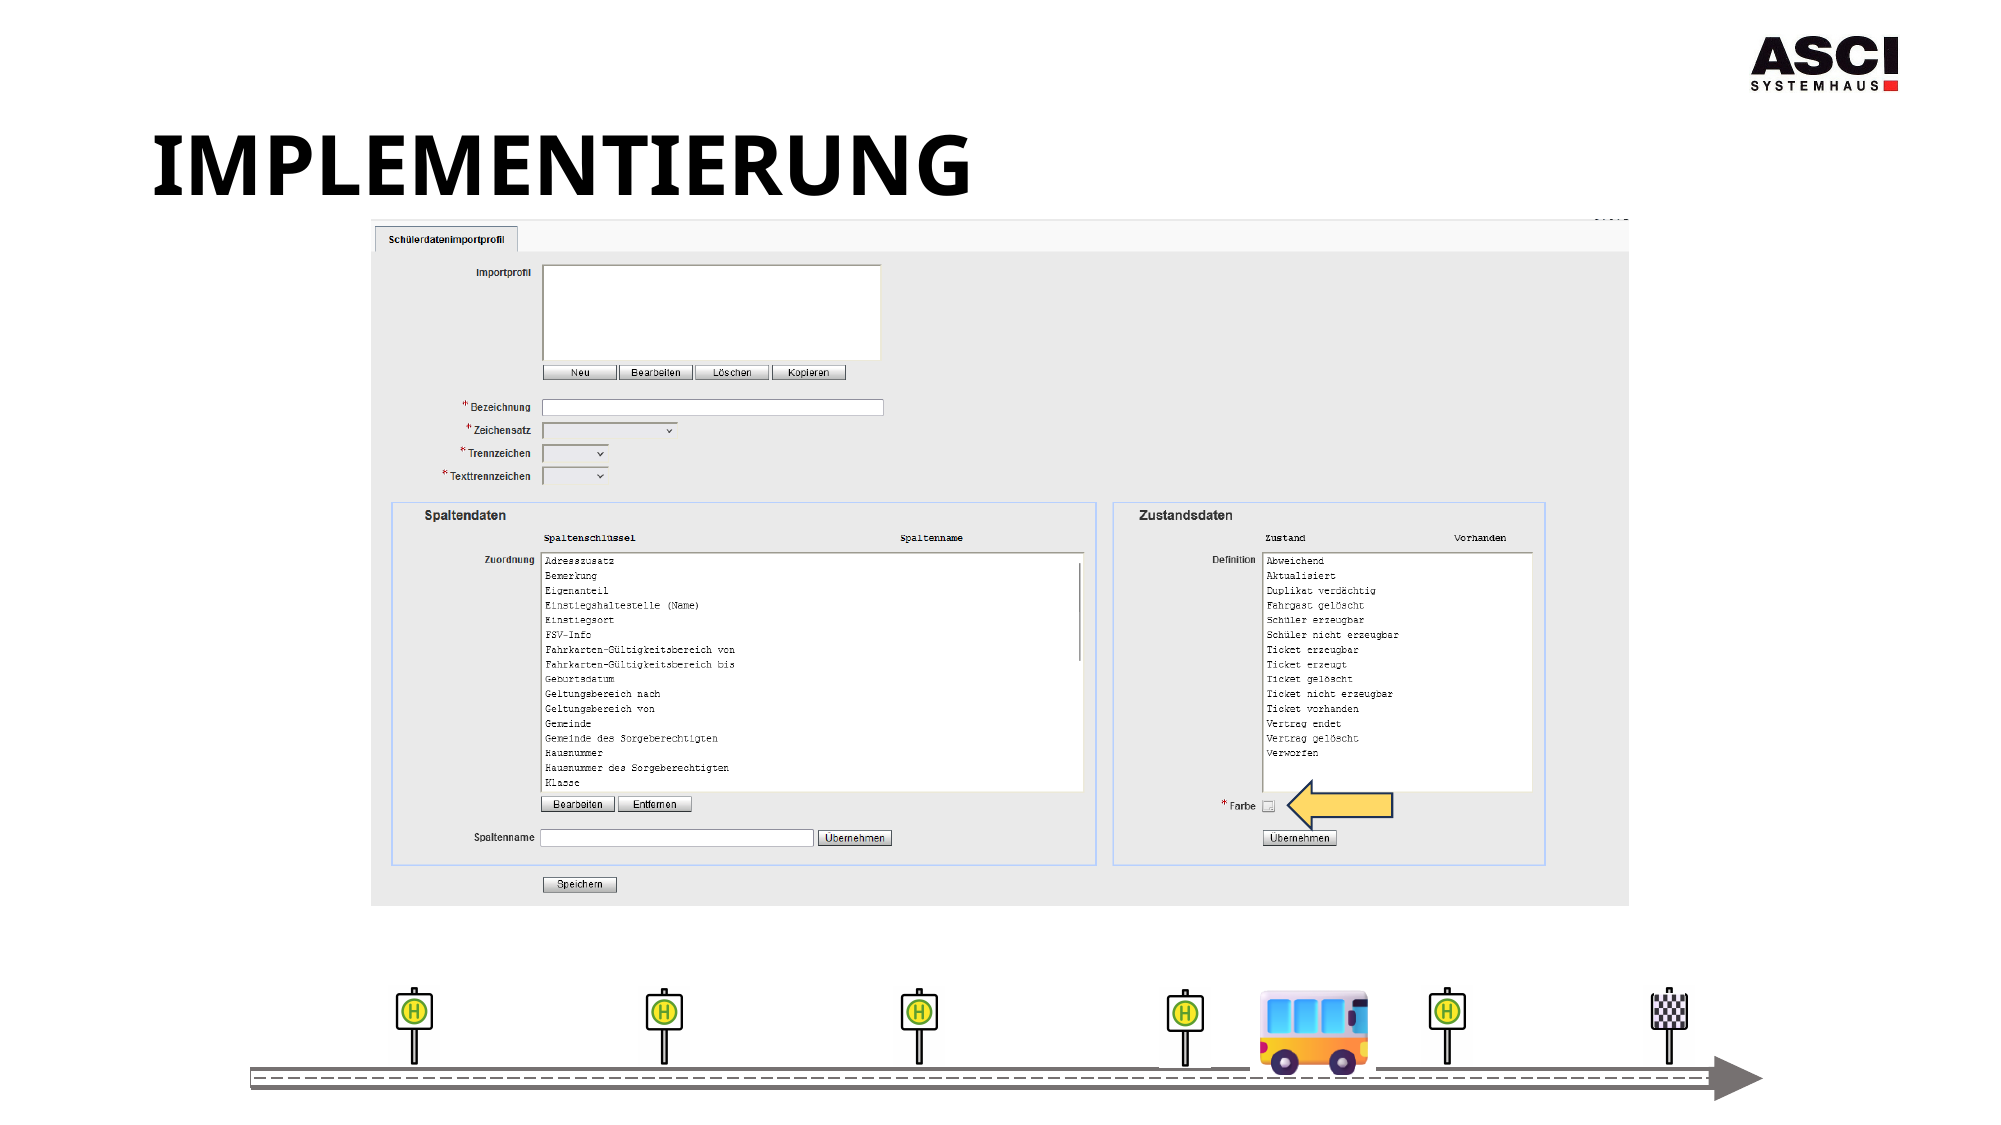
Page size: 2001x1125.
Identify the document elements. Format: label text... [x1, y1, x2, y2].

picture [1421, 985, 1473, 1066]
picture [638, 986, 690, 1066]
picture [387, 985, 440, 1066]
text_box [1643, 985, 1695, 1066]
title IMPLEMENTIERUNG [137, 59, 1863, 278]
picture [893, 986, 945, 1066]
picture [1159, 987, 1211, 1068]
picture [1749, 34, 1900, 93]
picture [1250, 979, 1376, 1075]
text_box [1708, 1055, 1764, 1101]
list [371, 219, 1629, 906]
